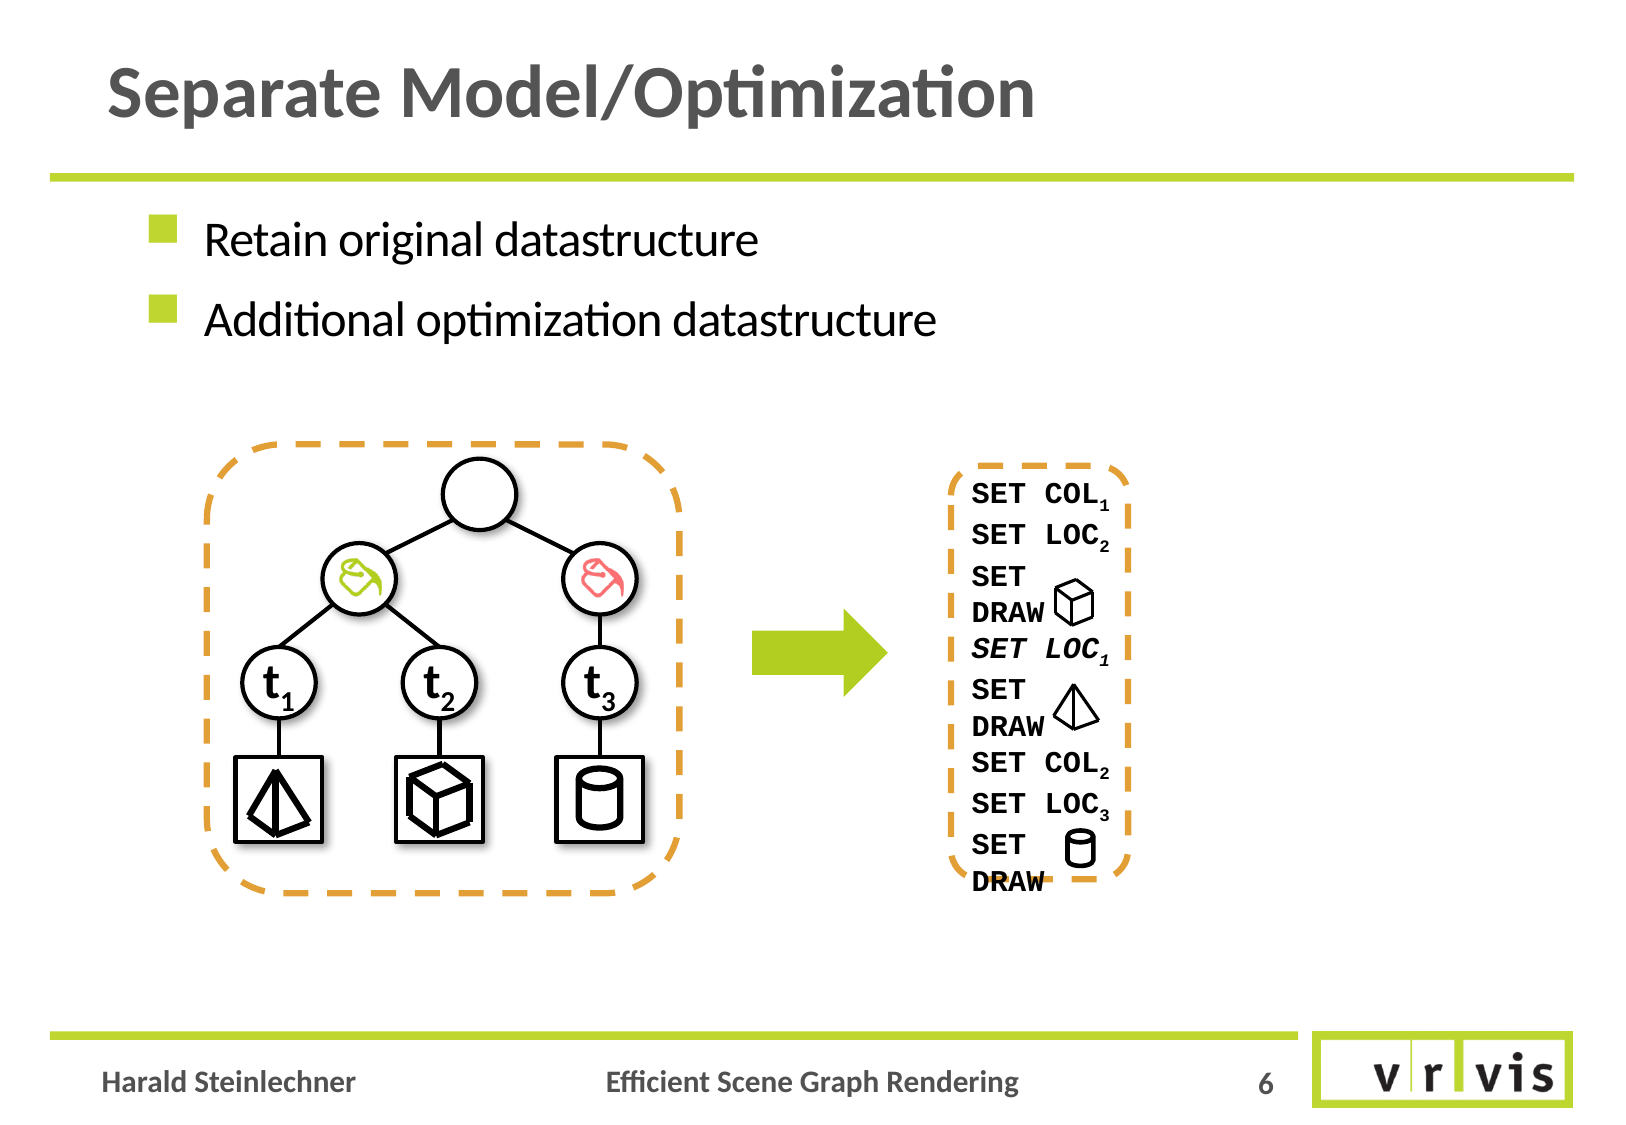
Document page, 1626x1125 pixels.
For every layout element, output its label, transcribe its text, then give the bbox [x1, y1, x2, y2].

picture [1312, 1031, 1573, 1108]
text_box Retain original datastructure Additional optimization datastructure [77, 210, 1317, 354]
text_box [956, 465, 1127, 906]
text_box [206, 444, 1129, 894]
title Separate Model/Optimization [101, 17, 1524, 176]
slide_number 6 [1218, 1050, 1286, 1105]
picture [578, 556, 624, 602]
picture [336, 556, 382, 602]
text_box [235, 458, 644, 842]
